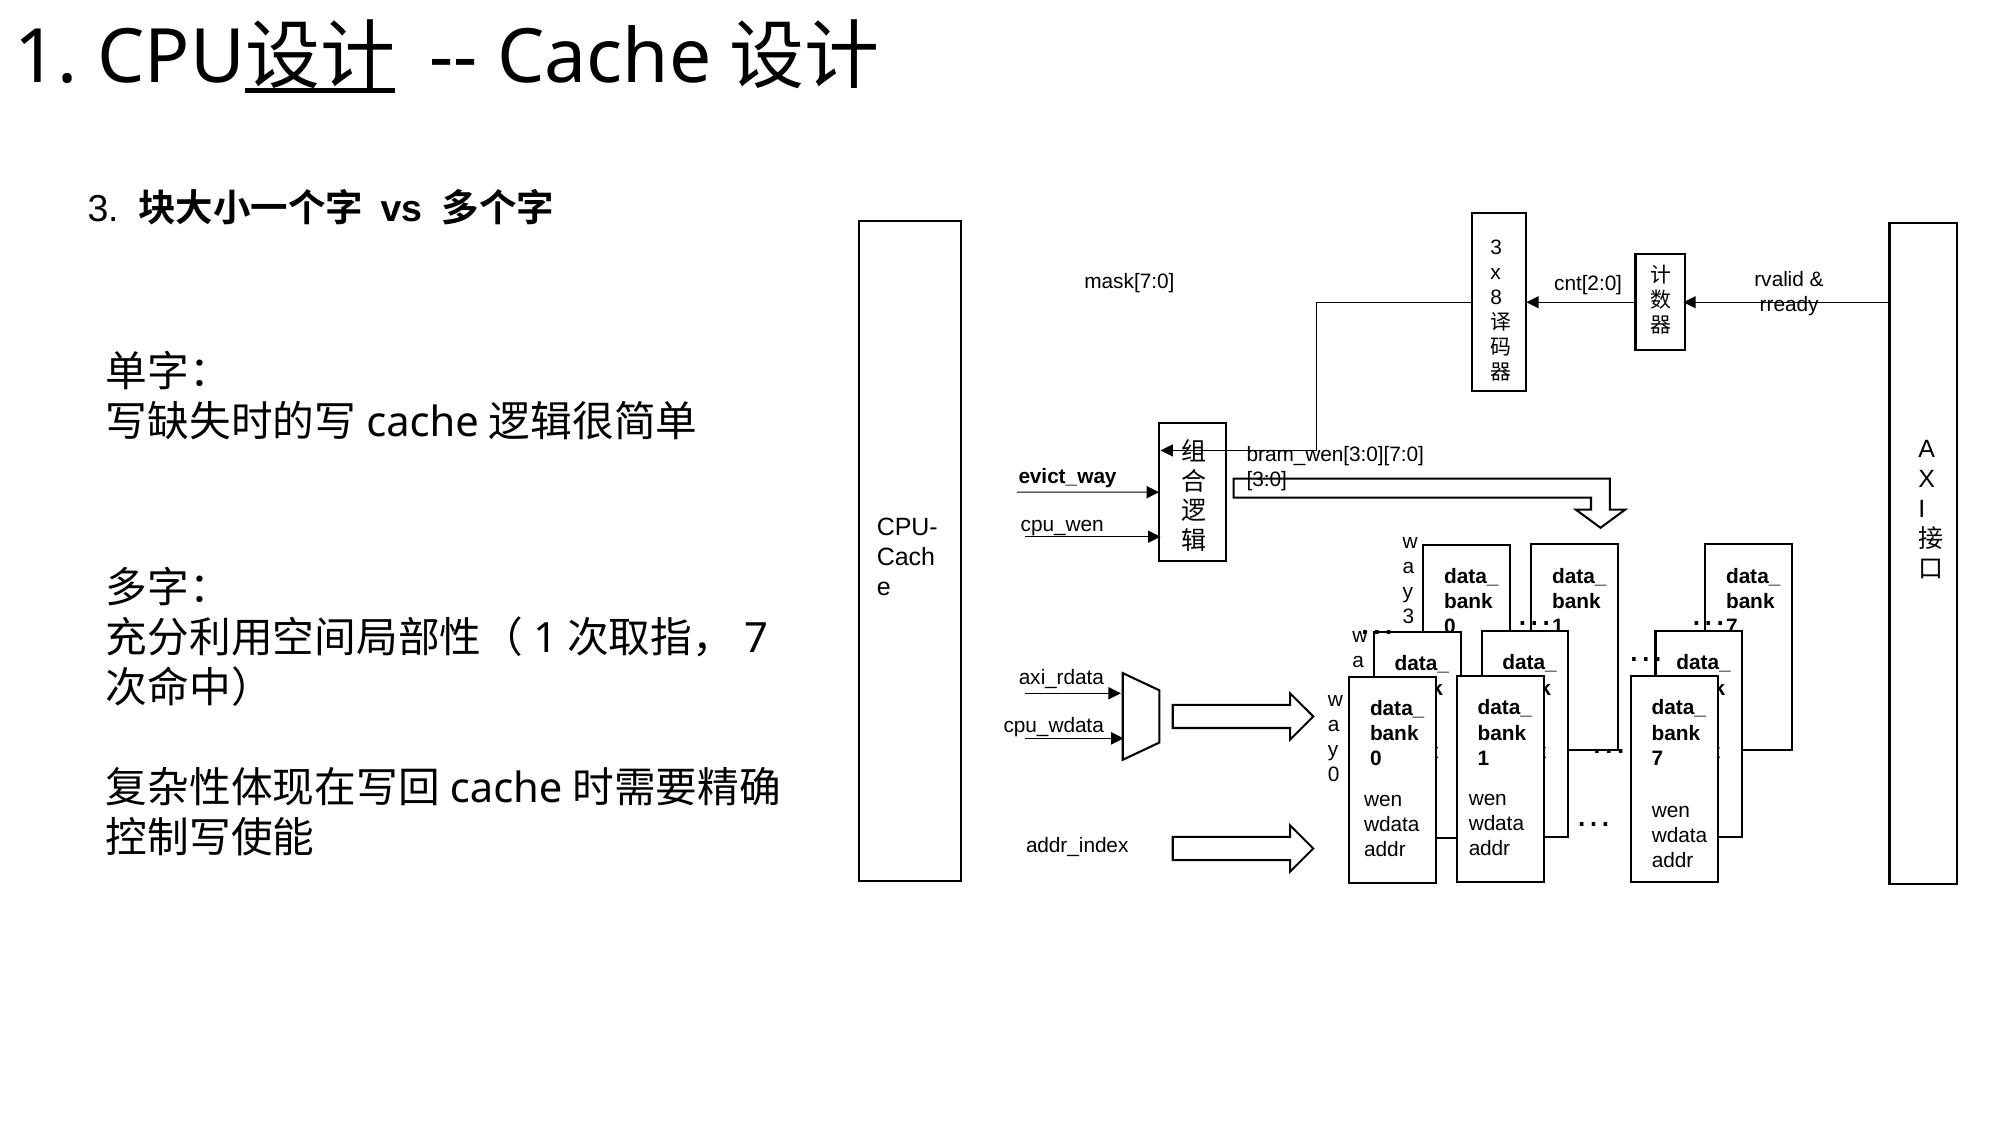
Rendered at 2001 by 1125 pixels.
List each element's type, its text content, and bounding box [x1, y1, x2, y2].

text_box 1. CPU设计 -- Cache设计 [0, 0, 1035, 124]
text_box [858, 213, 1957, 884]
text_box 3. 块大小一个字 vs 多个字 [72, 176, 571, 237]
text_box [90, 337, 814, 872]
